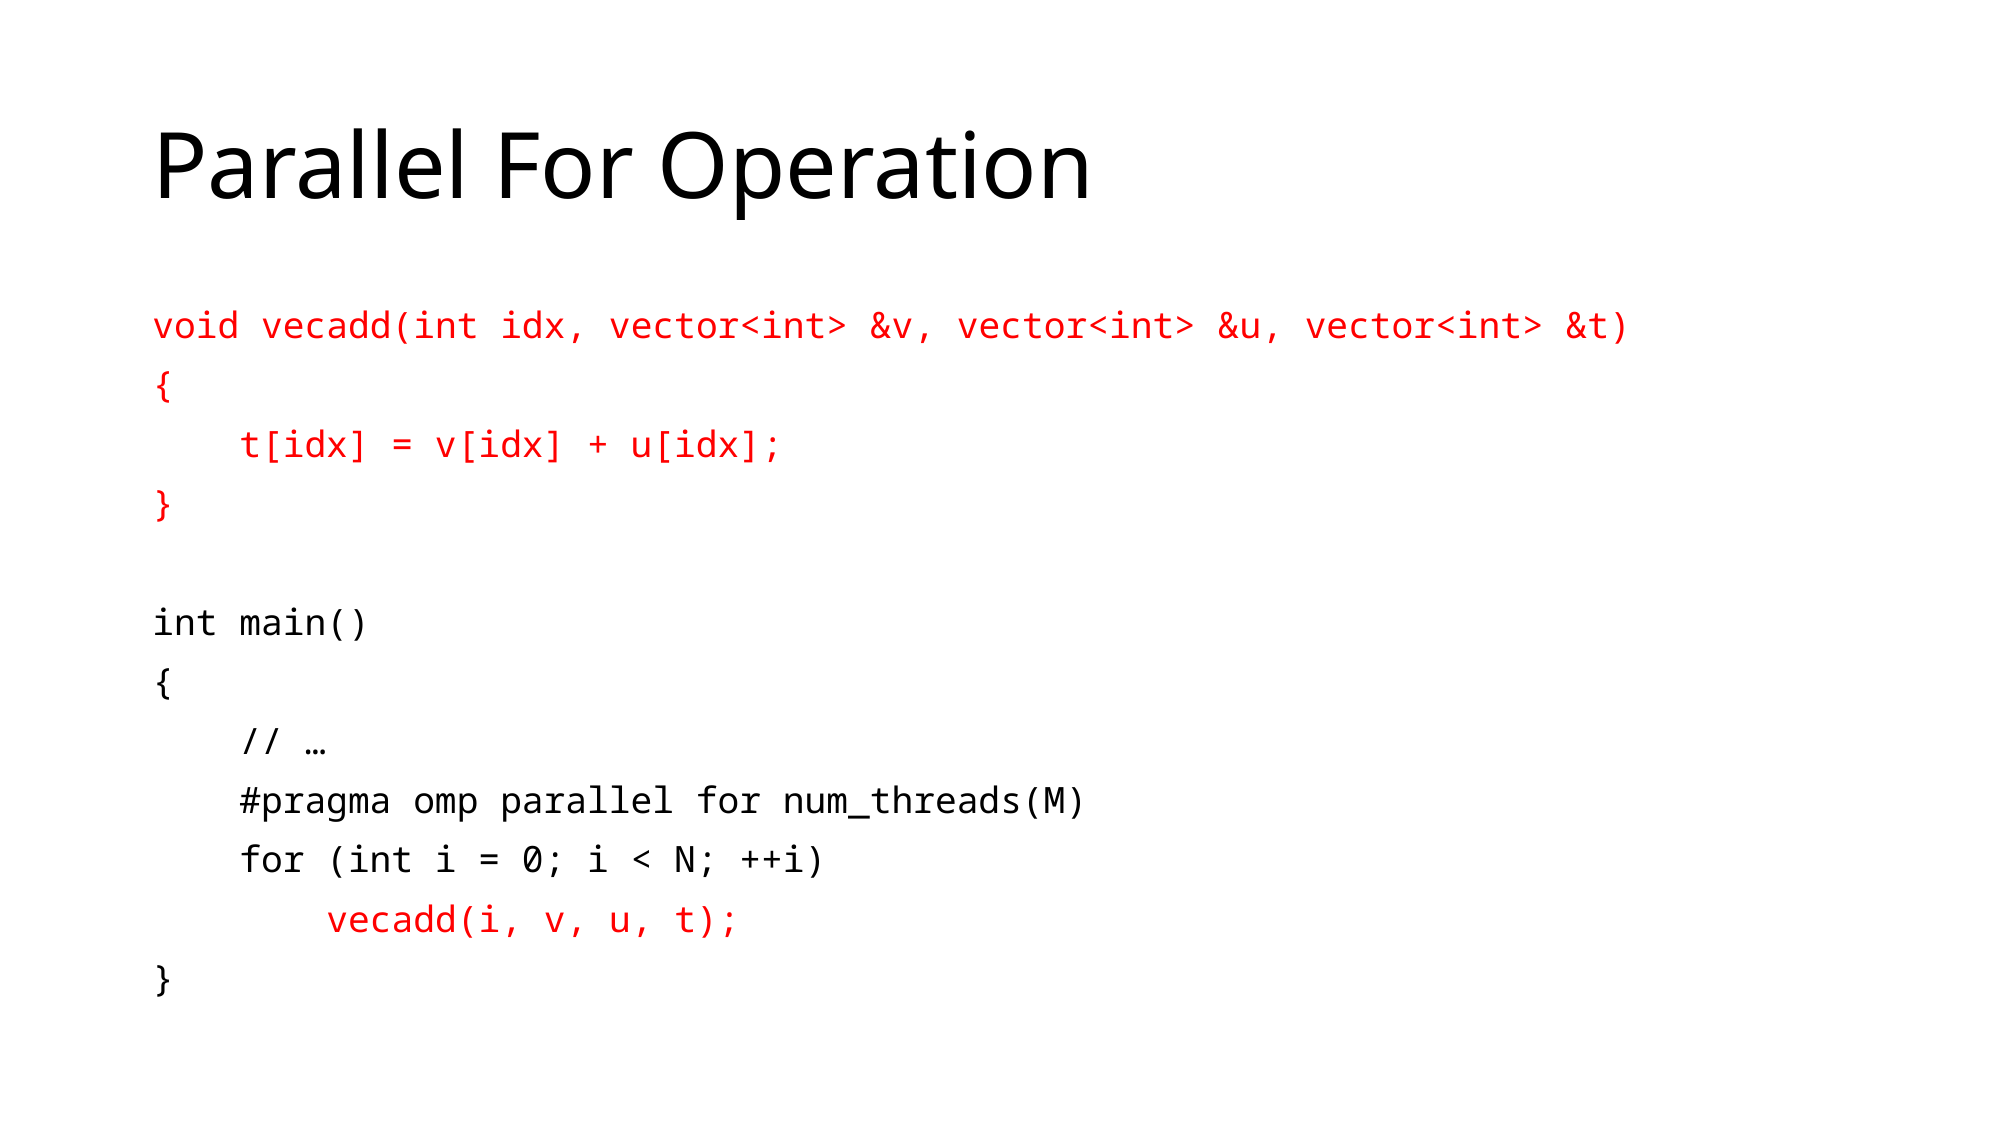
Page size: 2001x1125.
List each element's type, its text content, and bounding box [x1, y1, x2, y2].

list void vecadd(int idx, vector<int> &v, vector<int> &u, vector<int> &t) { t[idx] = v[idx] + u[idx]; } int main() { // … #pragma omp parallel for num_threads(M) for (int i = 0; i < N; ++i) vecadd(i, v, u, t); } [137, 299, 1863, 1014]
title Parallel For Operation [137, 59, 1863, 278]
